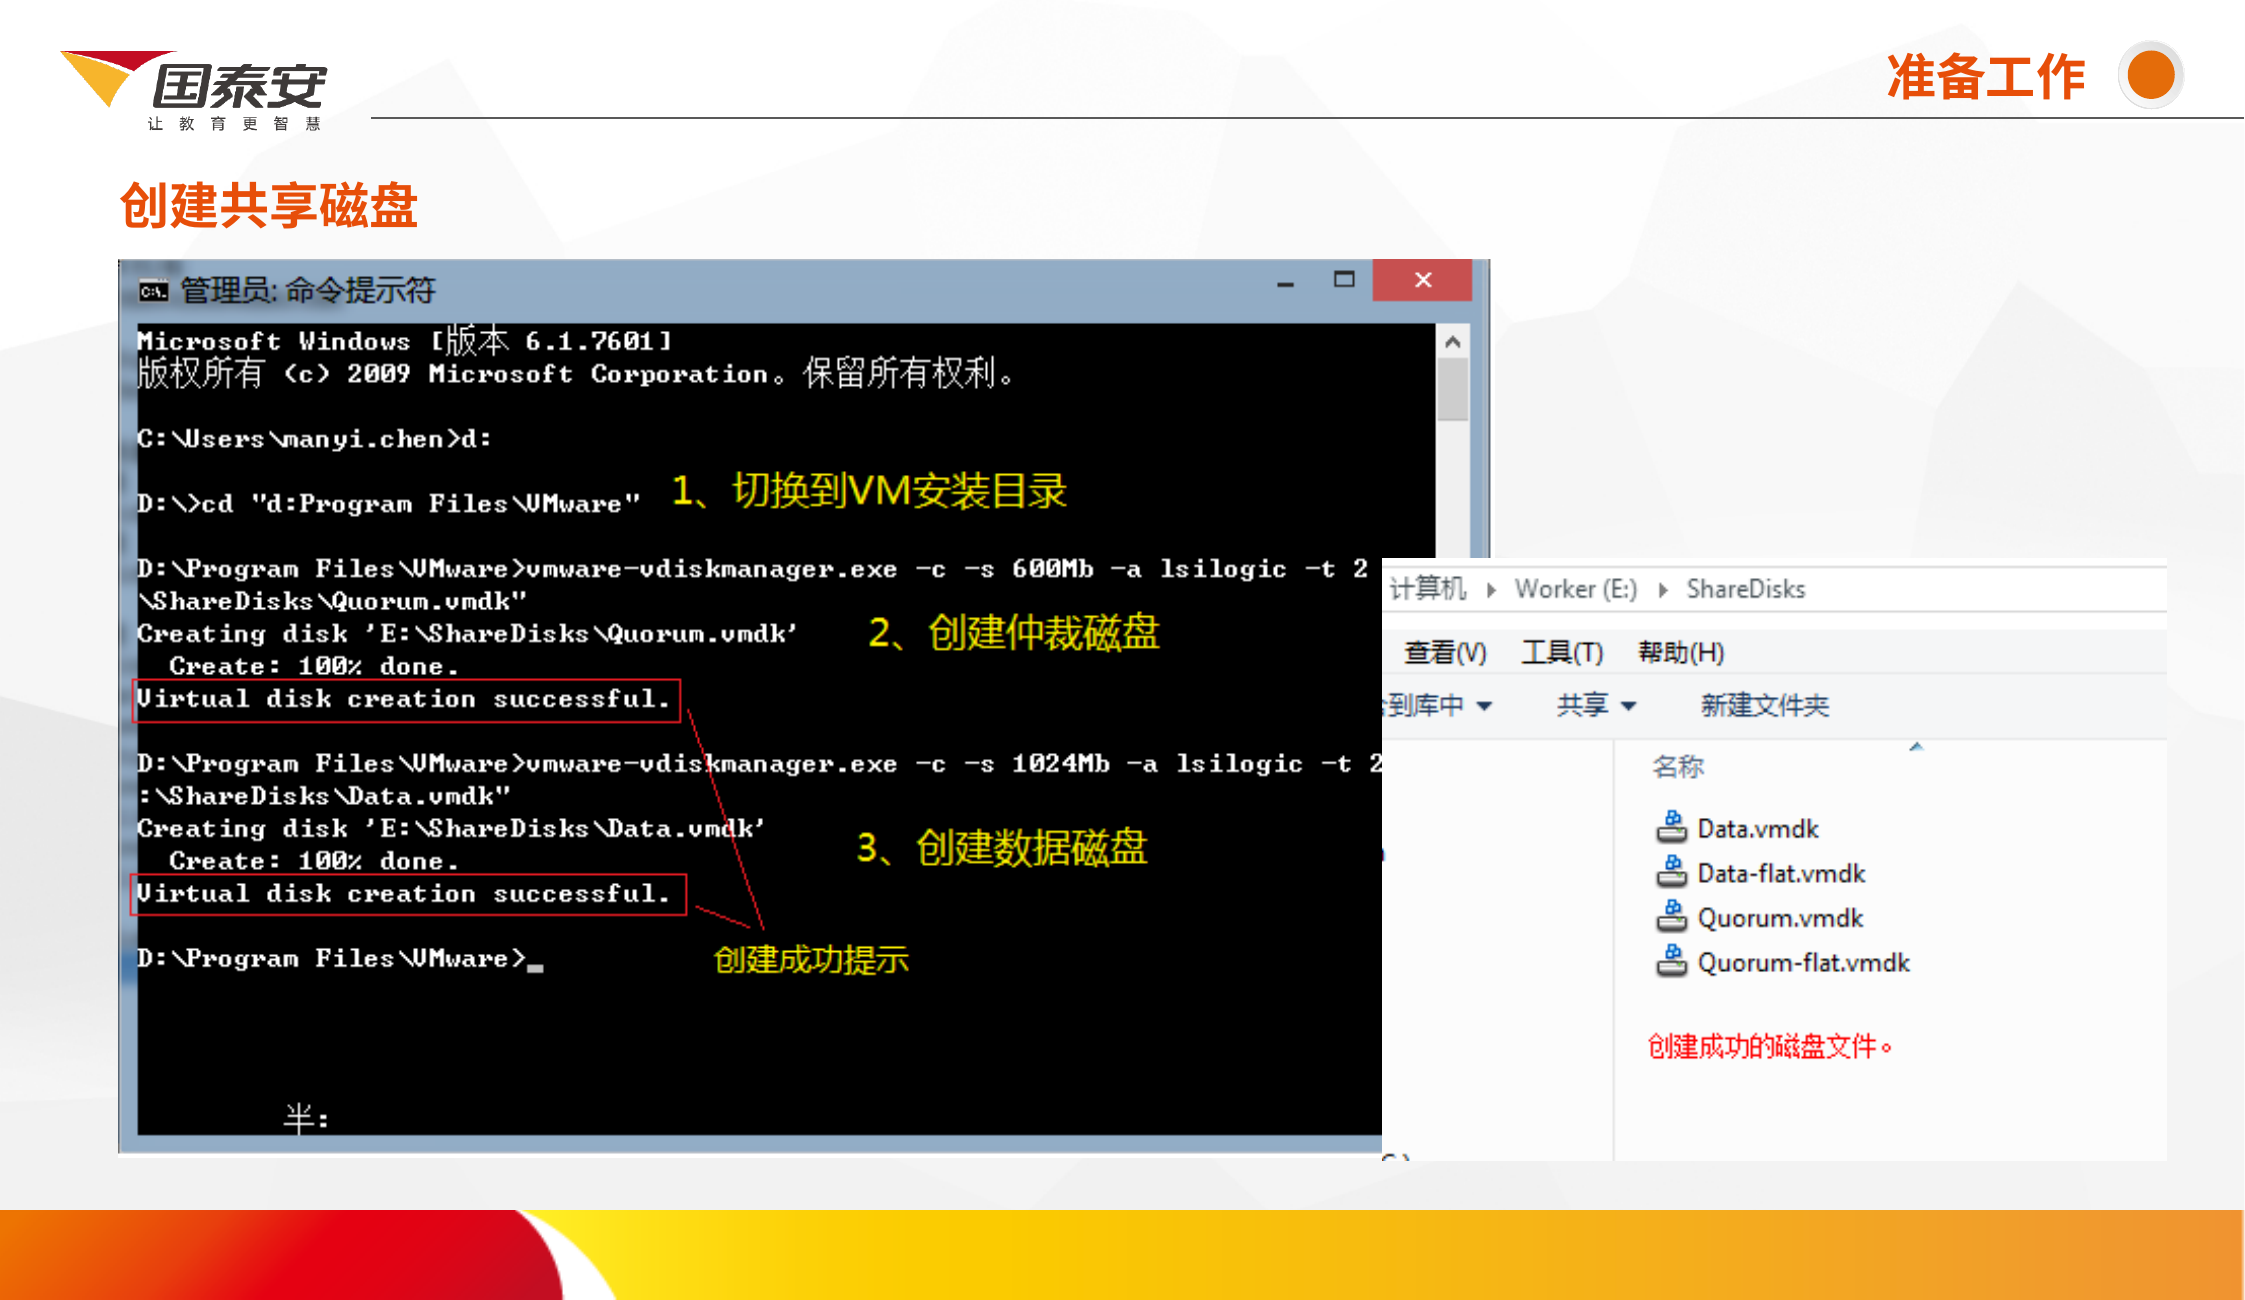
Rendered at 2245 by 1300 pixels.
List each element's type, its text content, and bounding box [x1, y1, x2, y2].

list 准备工作 [1334, 37, 2101, 121]
picture [0, 0, 2245, 1300]
list 创建共享磁盘 [105, 166, 2103, 233]
